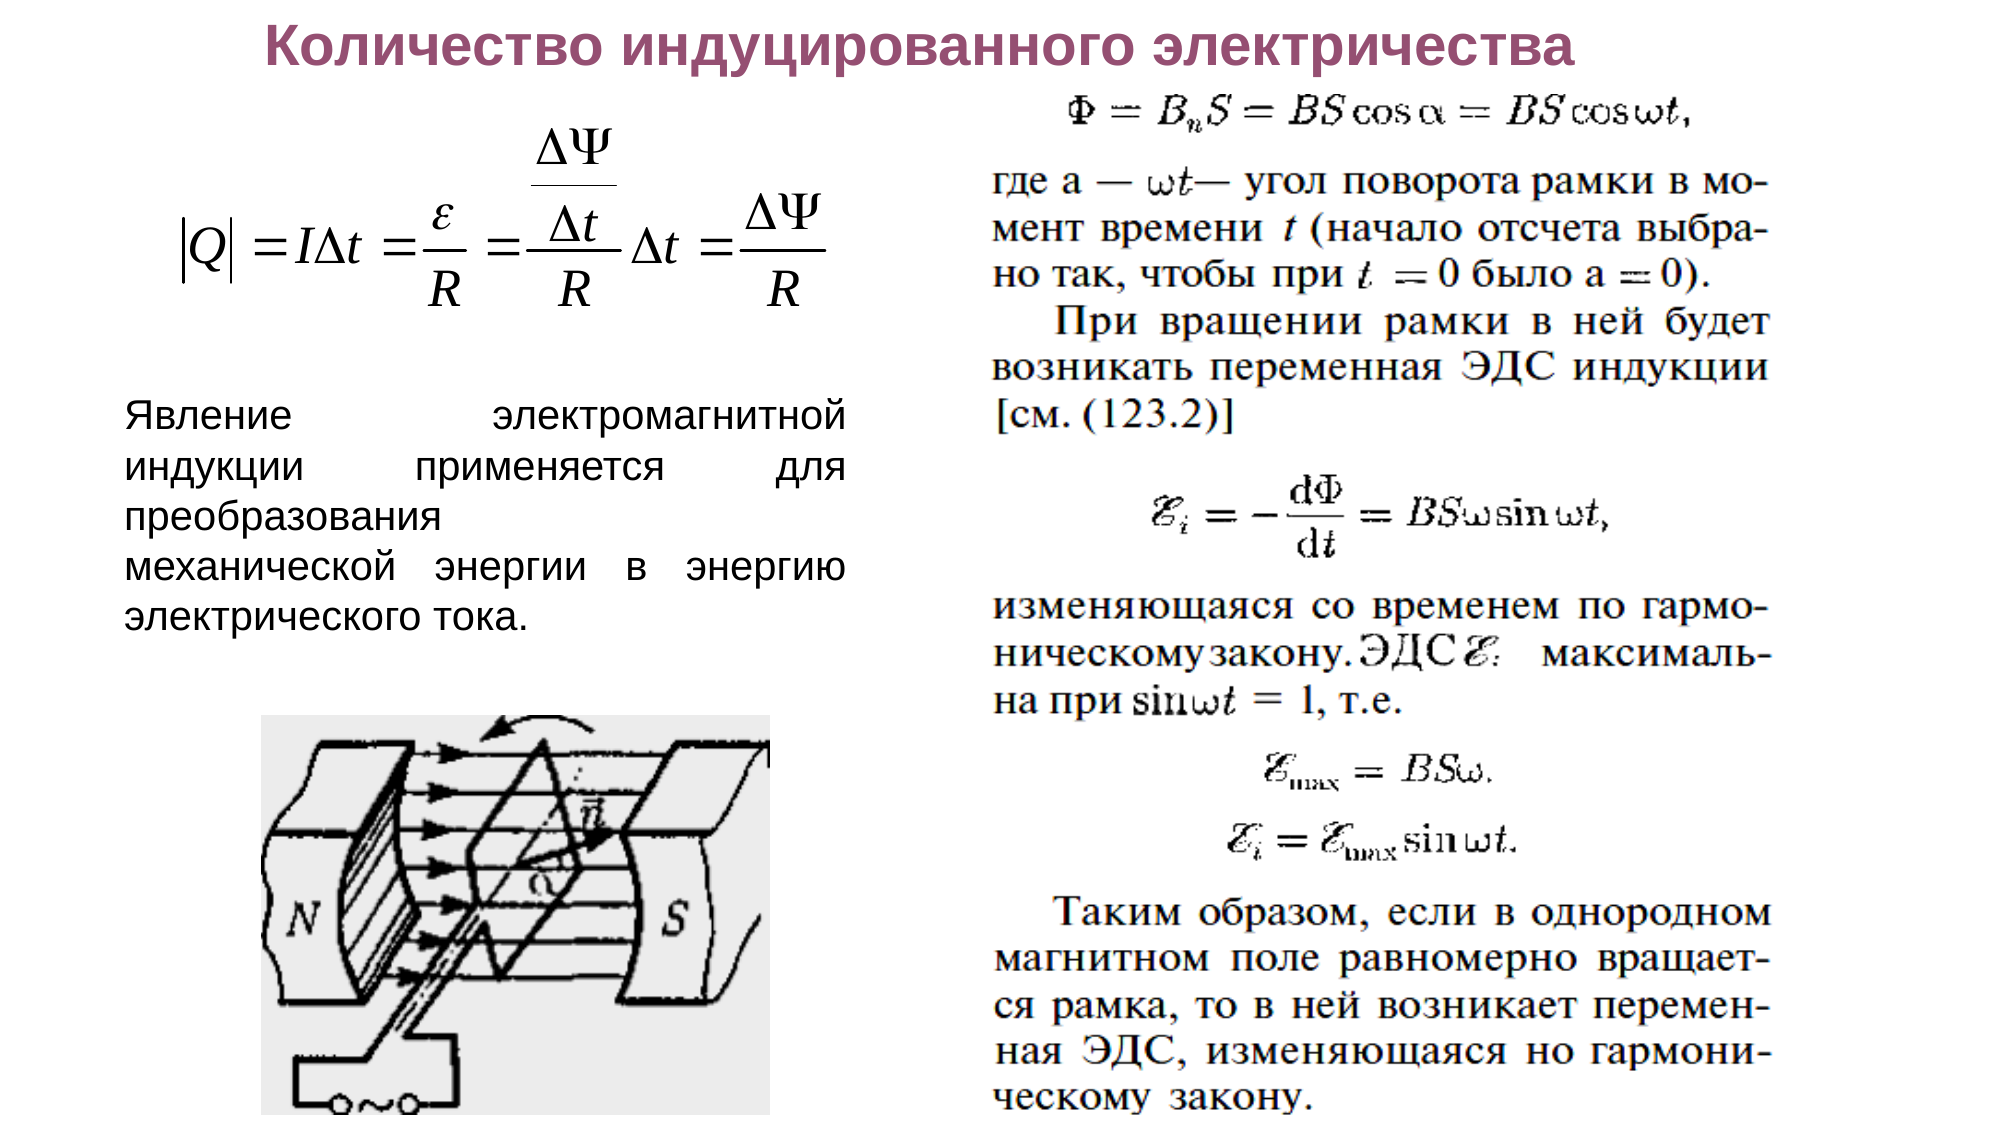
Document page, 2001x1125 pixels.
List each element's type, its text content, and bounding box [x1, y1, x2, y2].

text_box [173, 110, 835, 318]
text_box Явление электромагнитной индукции применяется для преобразования механической энергии в энергию электрического тока. [109, 381, 862, 646]
picture [261, 715, 770, 1116]
picture [981, 94, 1776, 1120]
text_box Количество индуцированного электричества [249, 0, 1686, 85]
